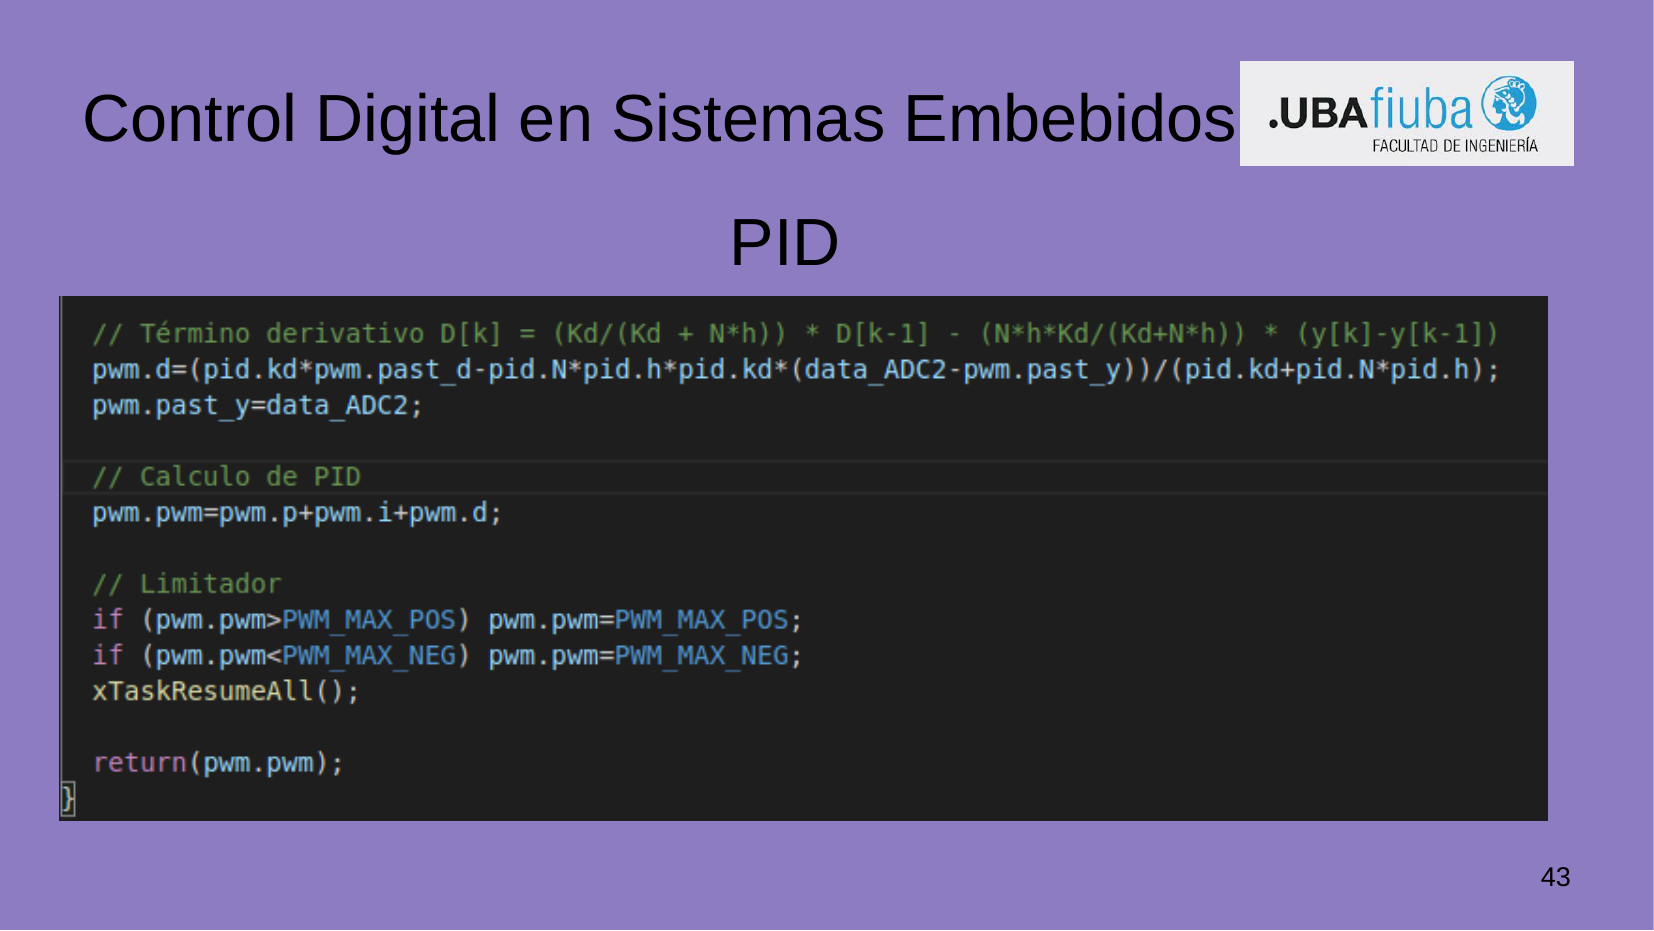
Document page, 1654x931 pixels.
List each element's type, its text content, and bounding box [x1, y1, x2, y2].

slide_number ‹#› [1471, 859, 1571, 931]
text_box PID [658, 181, 913, 294]
picture [1239, 61, 1574, 166]
picture [59, 296, 1548, 821]
text_box Control Digital en Sistemas Embebidos [82, 37, 1571, 193]
